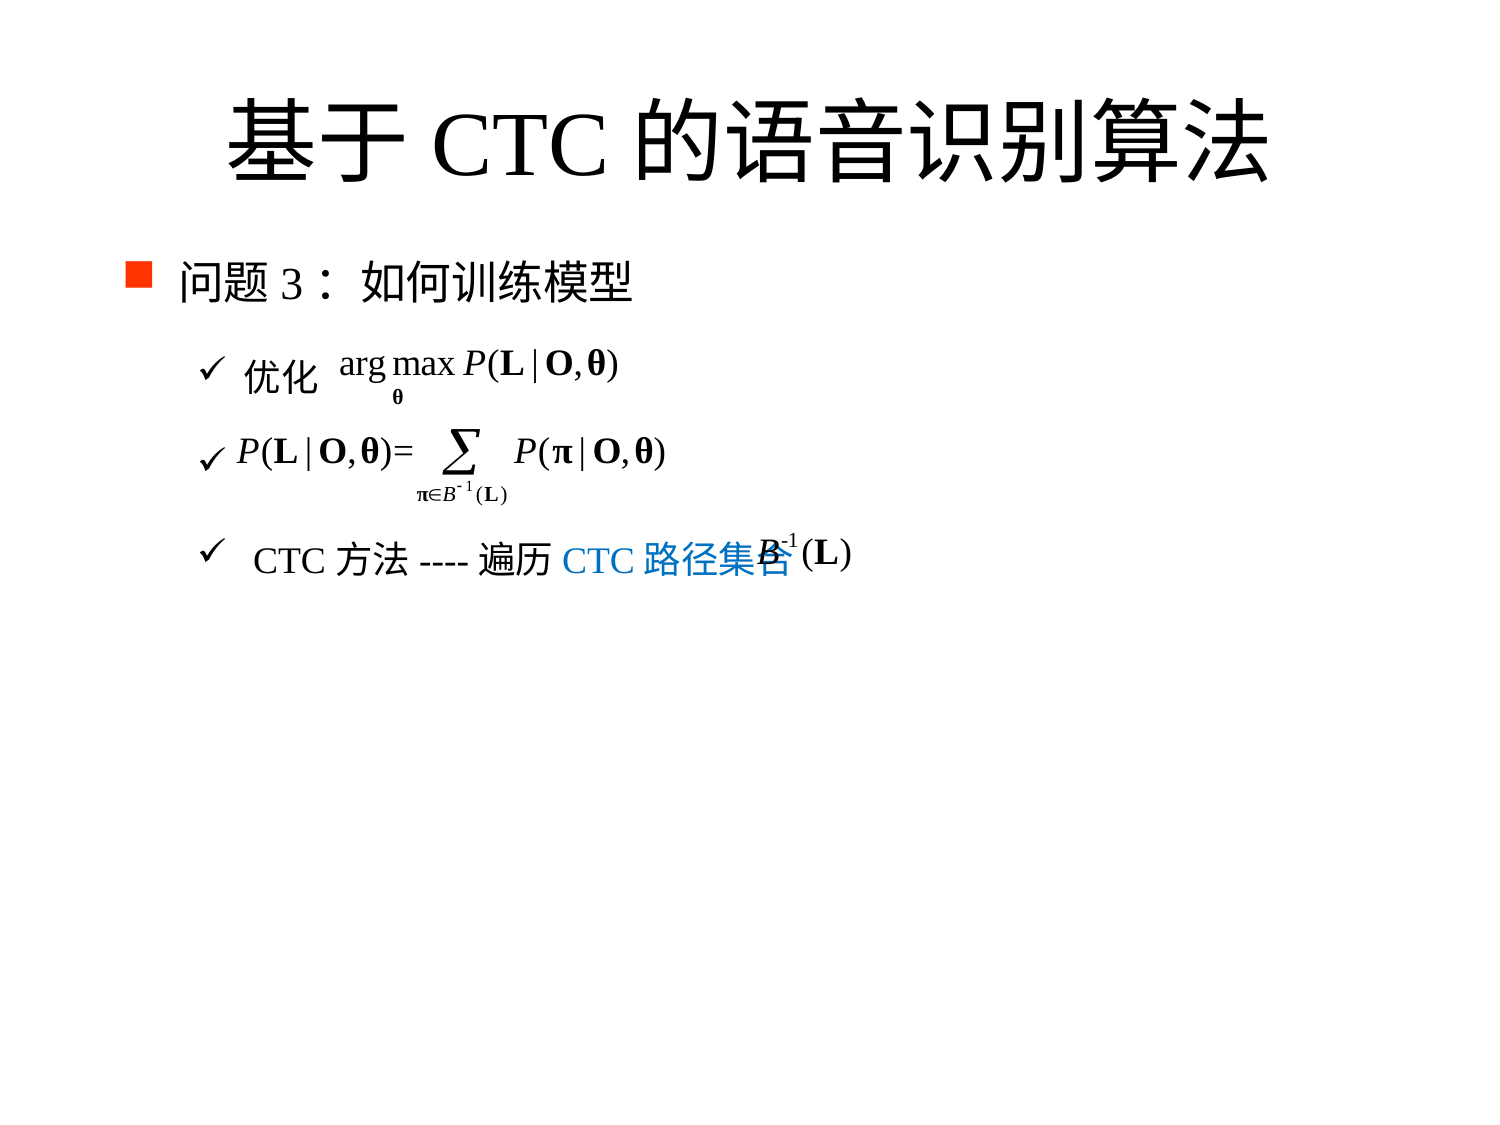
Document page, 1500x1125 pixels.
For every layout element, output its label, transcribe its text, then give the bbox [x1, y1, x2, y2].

text_box 问题3：如何训练模型 优化 CTC方法----遍历CTC路径集合 [32, 238, 1382, 1059]
title 基于CTC的语音识别算法 [75, 45, 1425, 233]
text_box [229, 422, 675, 514]
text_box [333, 337, 627, 413]
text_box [749, 523, 860, 580]
